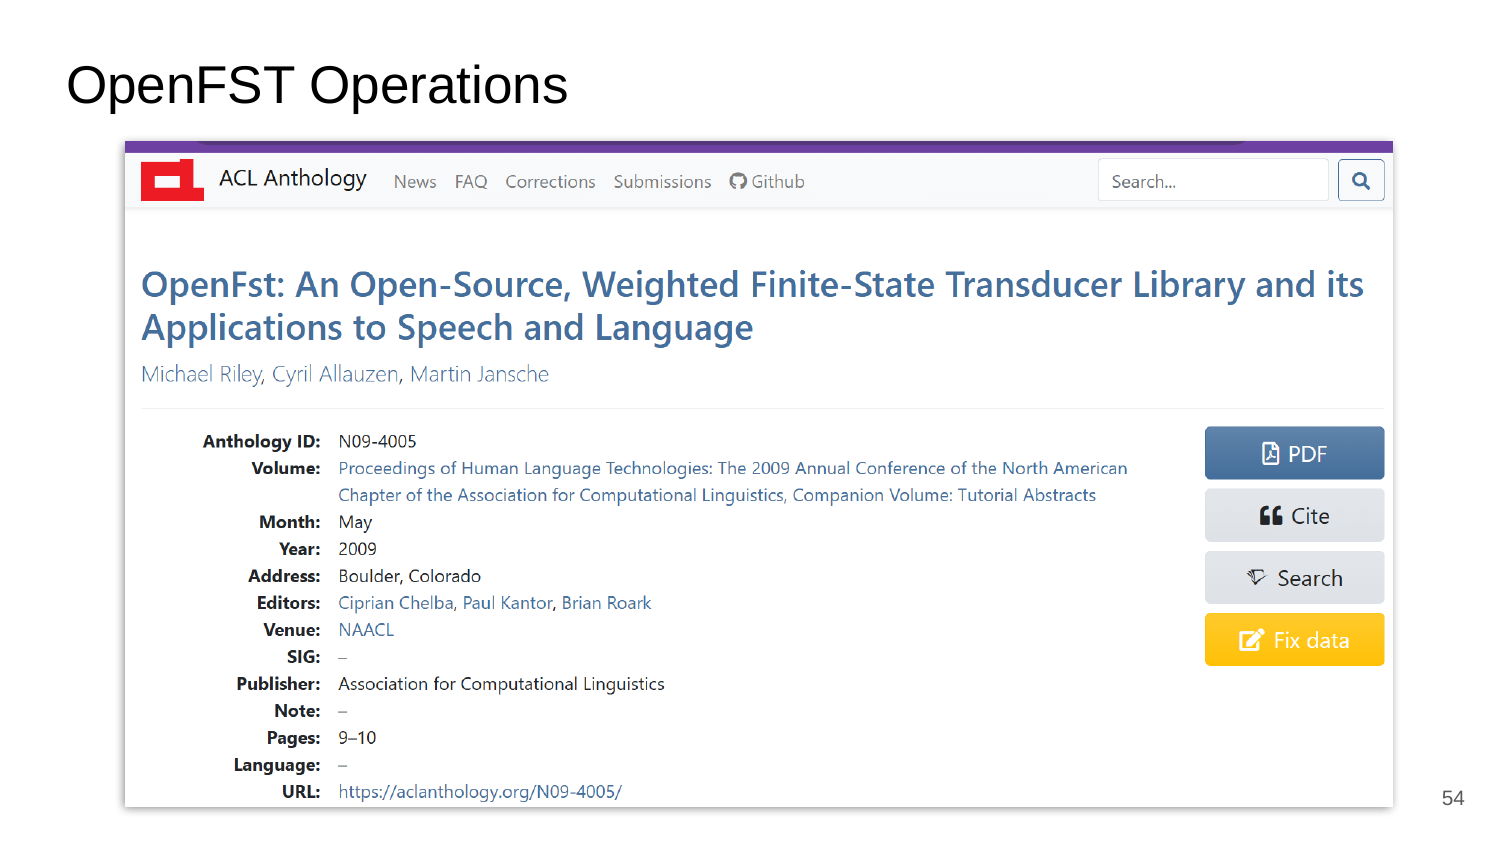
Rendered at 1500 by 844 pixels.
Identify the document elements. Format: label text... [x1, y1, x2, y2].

slide_number ‹#› [1389, 764, 1480, 830]
title OpenFST Operations [51, 35, 1449, 130]
picture [124, 141, 1393, 807]
